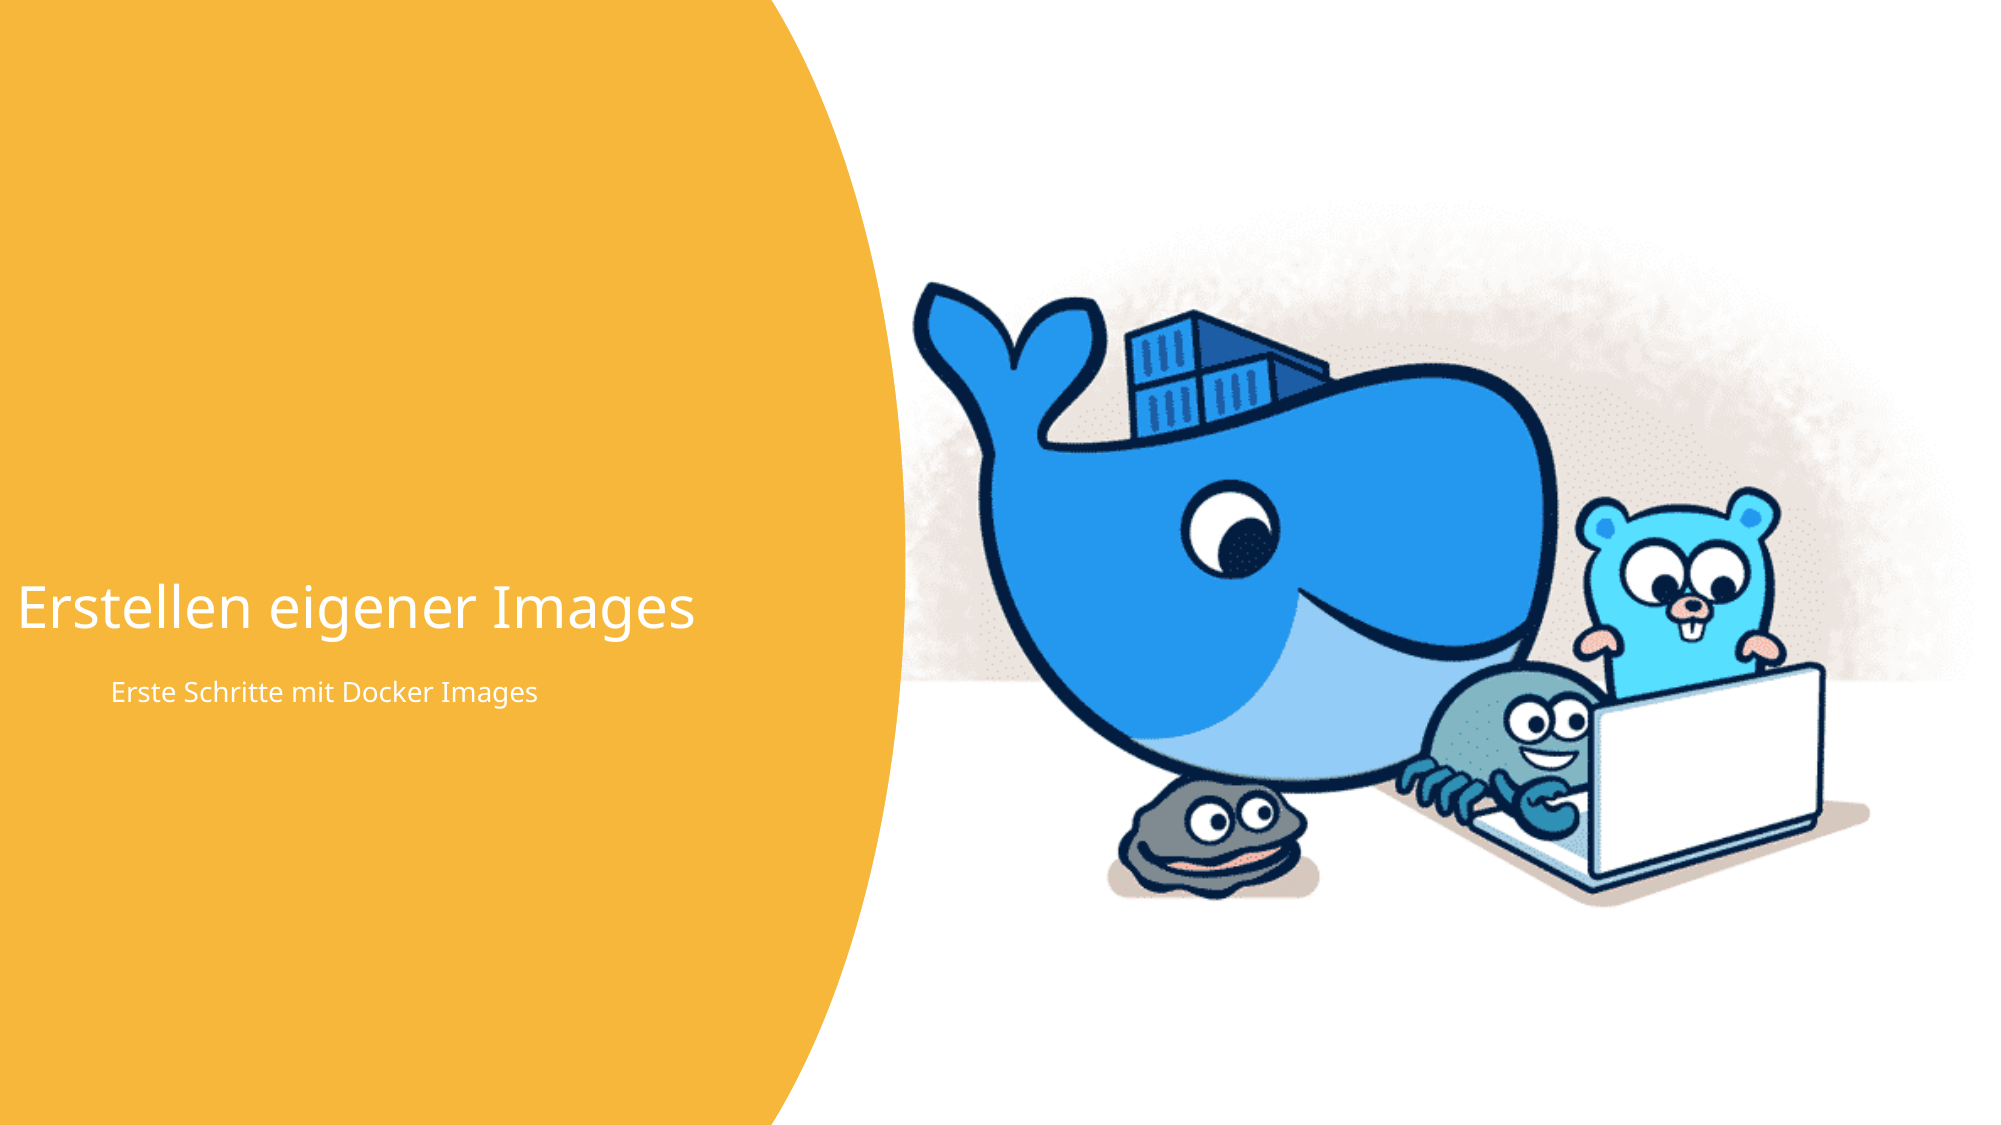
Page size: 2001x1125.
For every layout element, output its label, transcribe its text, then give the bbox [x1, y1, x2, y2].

text_box Erste Schritte mit Docker Images [95, 651, 665, 716]
text_box Erstellen eigener Images [1, 562, 712, 648]
picture [771, 0, 2000, 1125]
